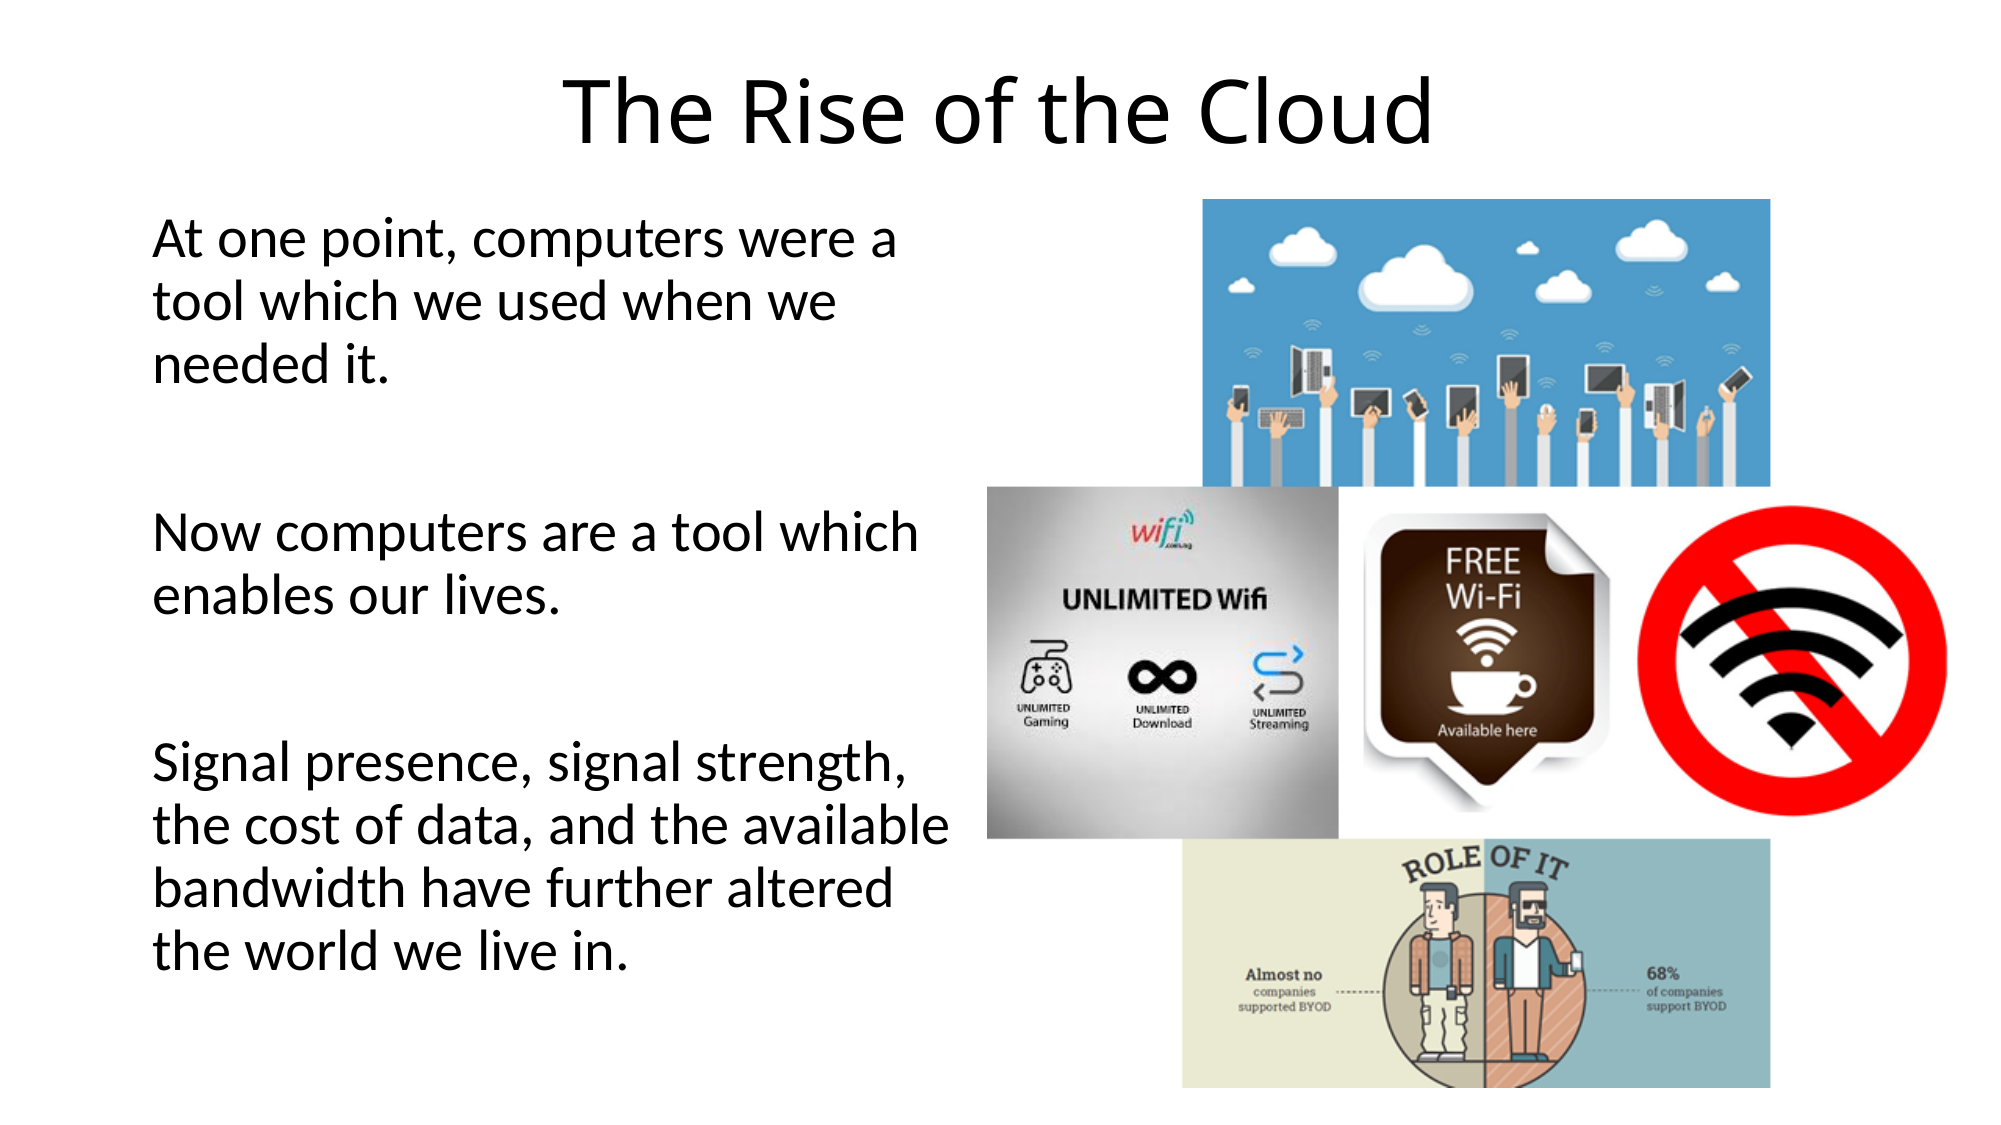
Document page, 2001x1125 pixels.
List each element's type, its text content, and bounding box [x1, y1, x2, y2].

picture [987, 199, 1949, 1088]
title The Rise of the Cloud [137, 59, 1863, 170]
list At one point, computers were a tool which we used when we needed it. Now computers are a tool which enables our lives. Signal presence, signal strength, the cost of data, and the available bandwidth have further altered the world we live in. [137, 200, 987, 1014]
